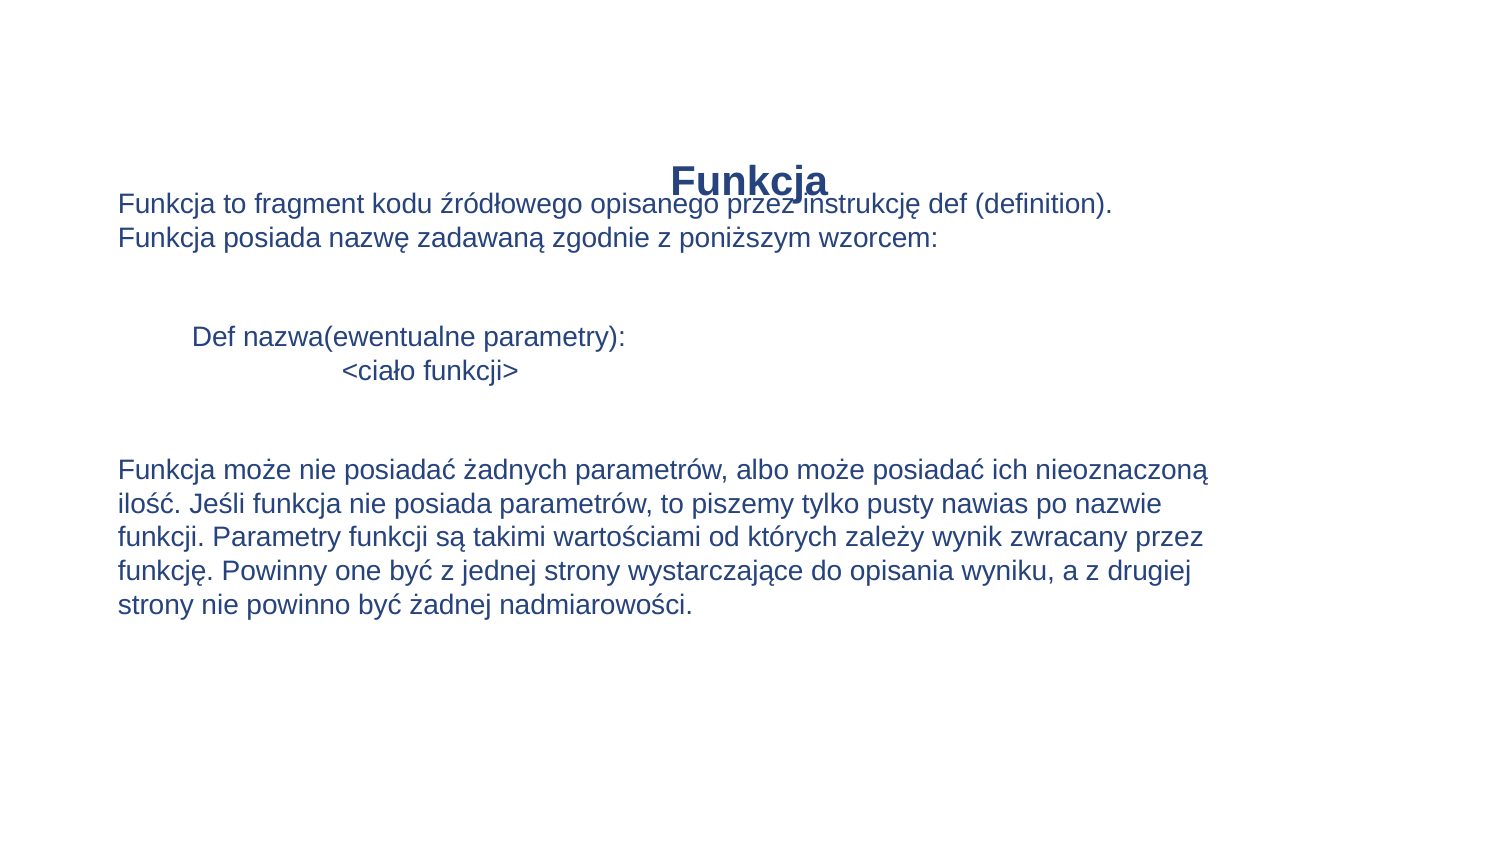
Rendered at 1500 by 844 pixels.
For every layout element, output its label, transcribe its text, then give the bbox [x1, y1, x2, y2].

text_box Def nazwa(ewentualne parametry): <ciało funkcji> [177, 310, 819, 393]
text_box Funkcja może nie posiadać żadnych parametrów, albo może posiadać ich nieoznaczoną ilość. Jeśli funkcja nie posiada parametrów, to piszemy tylko pusty nawias po nazwie funkcji. Parametry funkcji są takimi wartościami od których zależy wynik zwracany przez funkcję. Powinny one być z jednej strony wystarczające do opisania wyniku, a z drugiej strony nie powinno być żadnej nadmiarowości. [103, 443, 1233, 628]
text_box Funkcja to fragment kodu źródłowego opisanego przez instrukcję def (definition). Funkcja posiada nazwę zadawaną zgodnie z poniższym wzorcem: [103, 177, 1233, 260]
title Funkcja [70, 89, 1428, 212]
